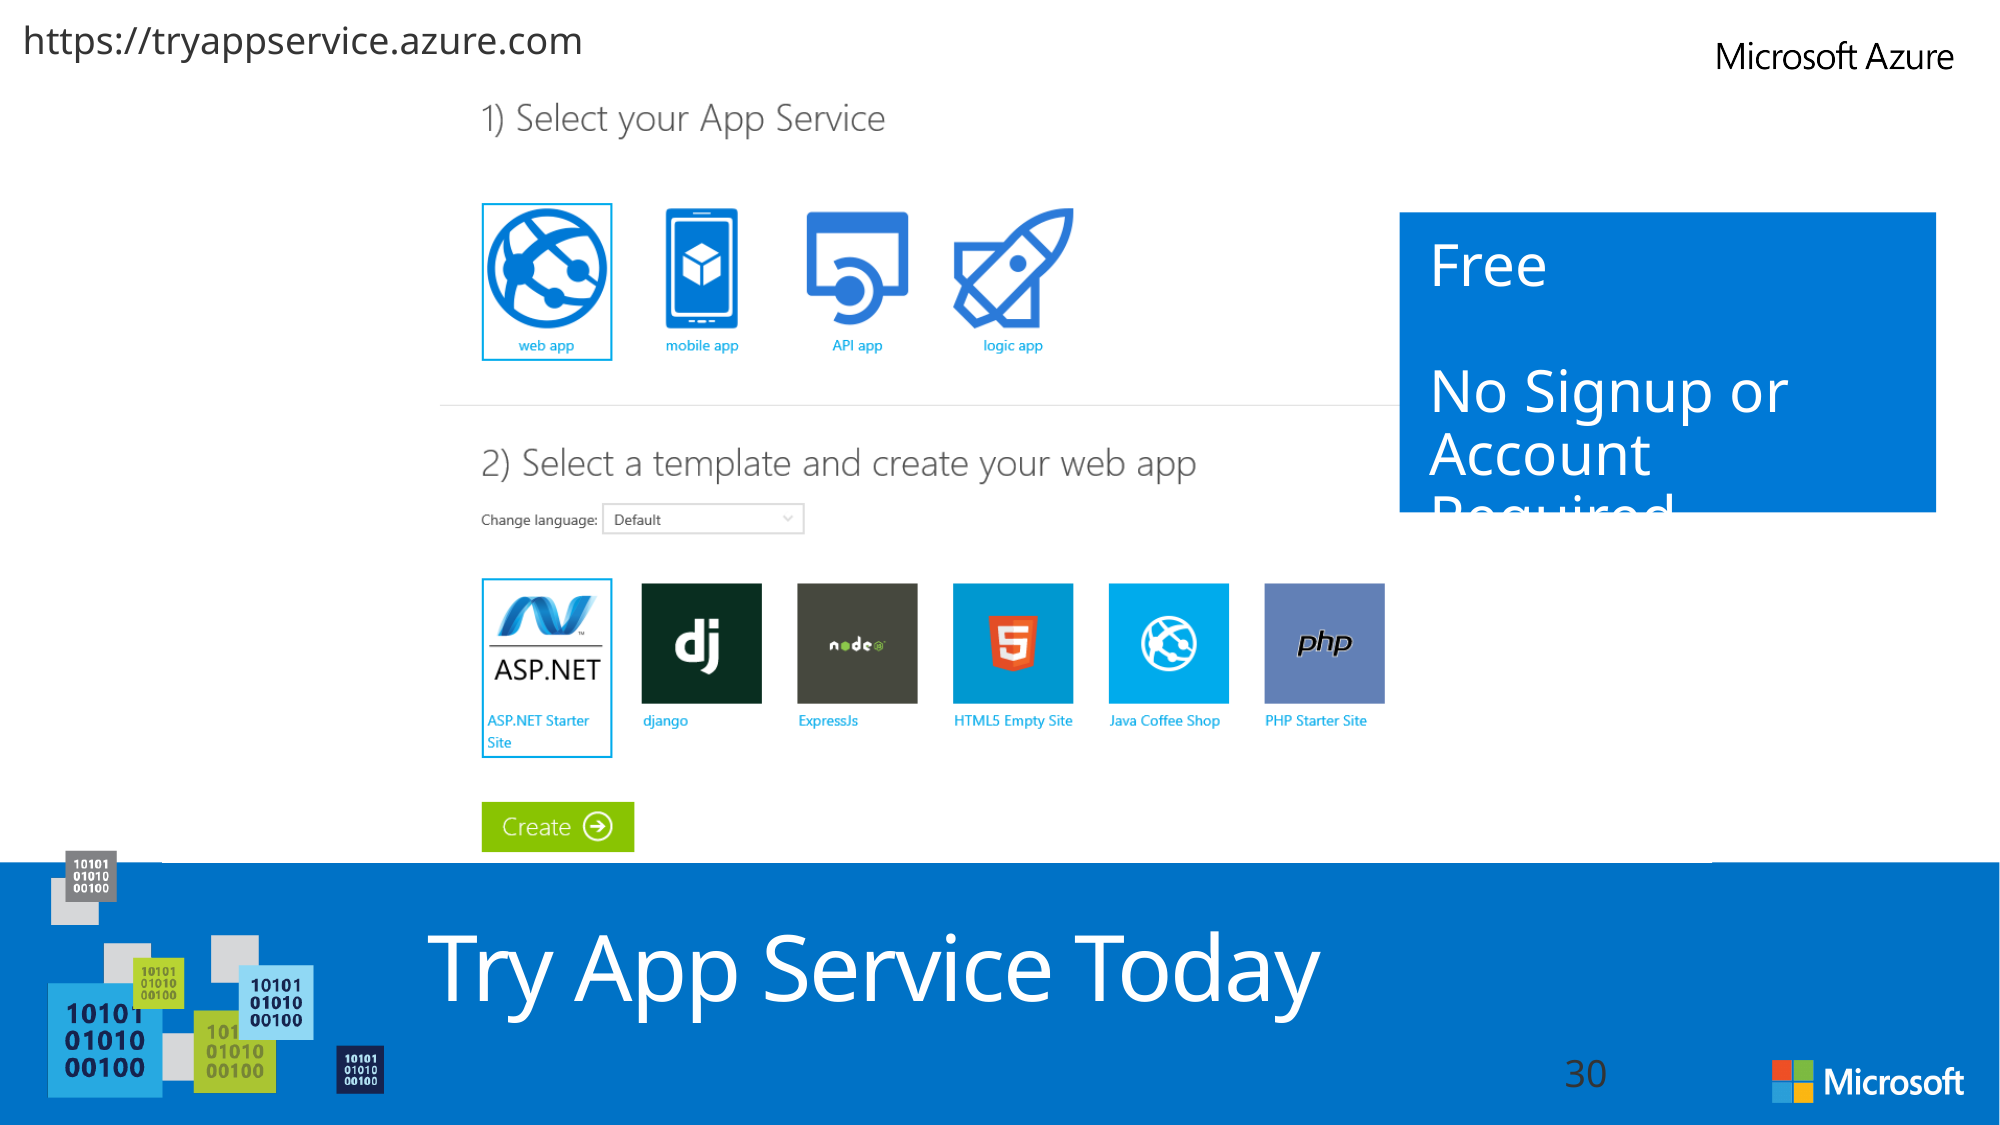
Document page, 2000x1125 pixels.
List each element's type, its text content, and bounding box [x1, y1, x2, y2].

title Try App Service Today [413, 914, 1737, 1066]
picture [17, 24, 1972, 1125]
slide_number 30 [1549, 1042, 2000, 1103]
text_box https://tryappservice.azure.com [7, 9, 599, 70]
text_box Free No Signup or Account Required [1713, 212, 1937, 513]
